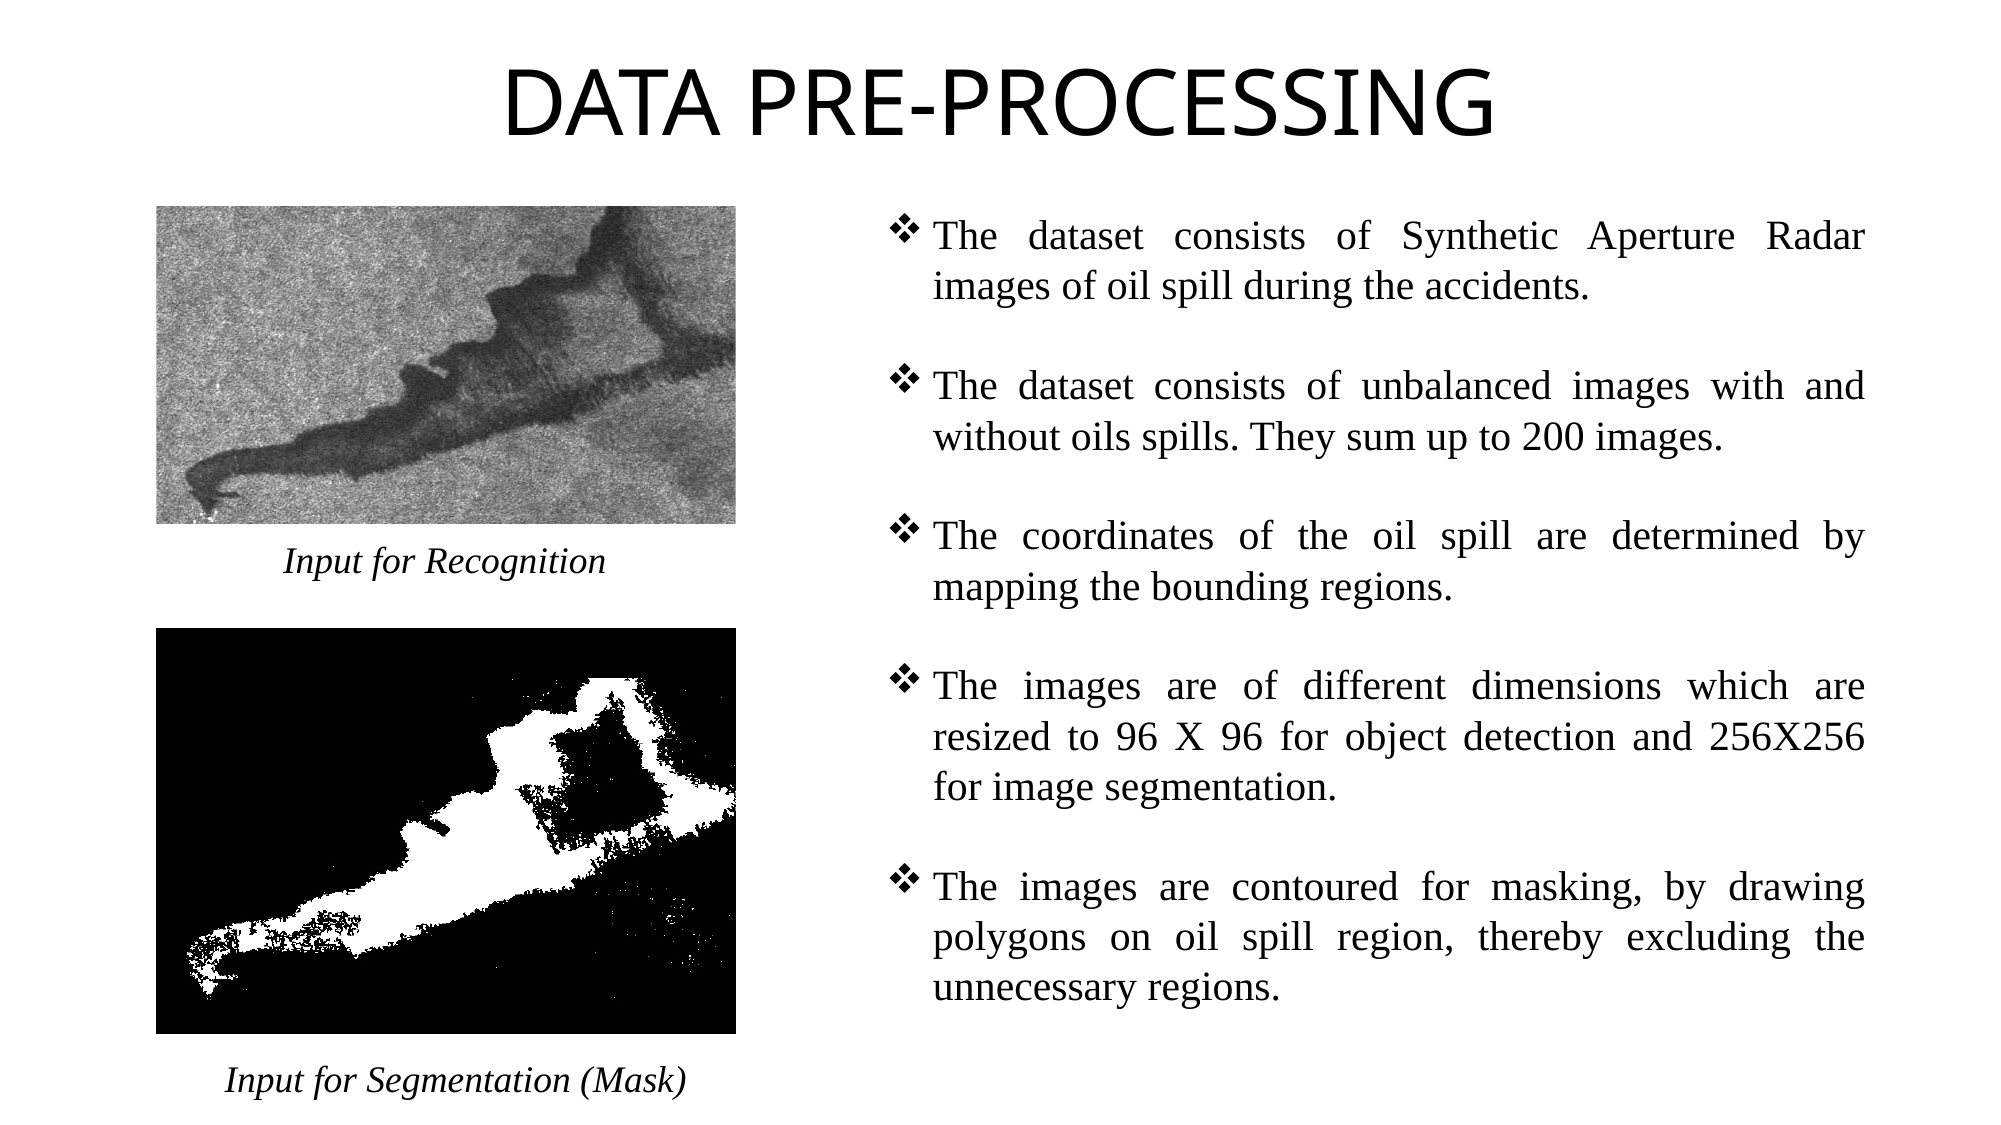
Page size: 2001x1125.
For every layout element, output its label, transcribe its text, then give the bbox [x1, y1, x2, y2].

text_box The dataset consists of Synthetic Aperture Radar images of oil spill during the accidents. The dataset consists of unbalanced images with and without oils spills. They sum up to 200 images. The coordinates of the oil spill are determined by mapping the bounding regions. The images are of different dimensions which are resized to 96 X 96 for object detection and 256X256 for image segmentation. The images are contoured for masking, by drawing polygons on oil spill region, thereby excluding the unnecessary regions. [871, 200, 1882, 1116]
title DATA PRE-PROCESSING [137, 0, 1863, 215]
text_box Input for Segmentation (Mask) [209, 1047, 728, 1108]
picture [156, 628, 736, 1034]
picture [156, 206, 736, 524]
text_box Input for Recognition [268, 528, 931, 589]
